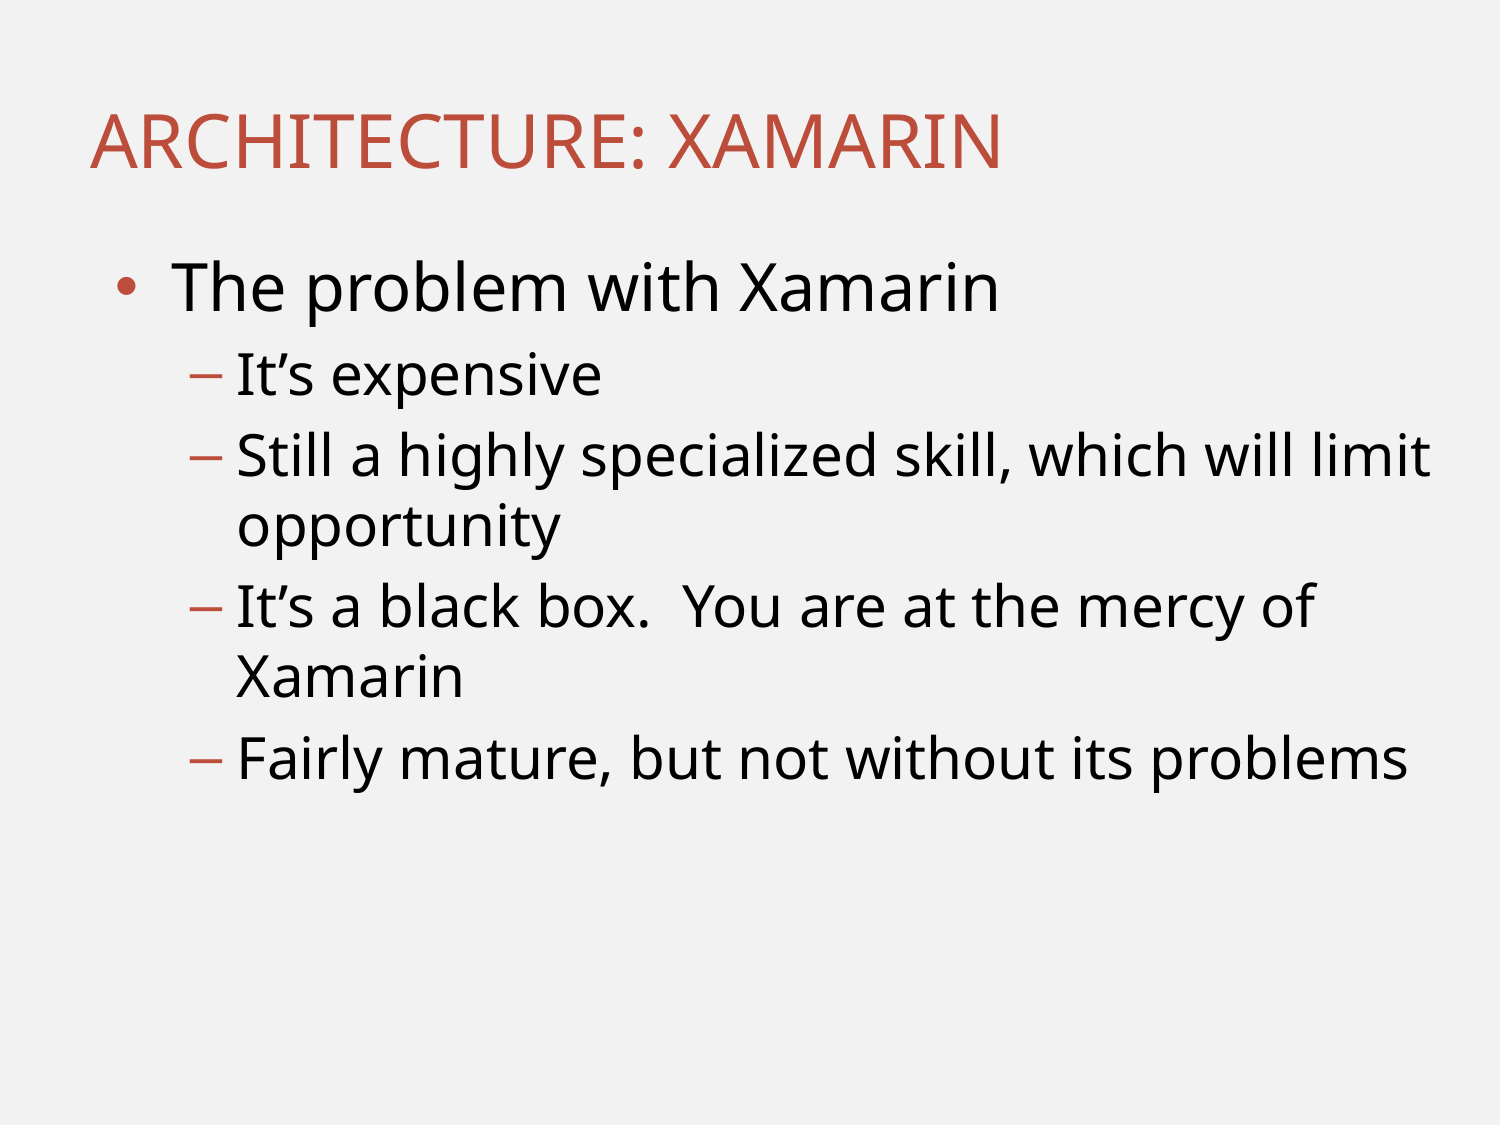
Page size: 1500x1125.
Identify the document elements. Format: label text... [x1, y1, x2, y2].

title Architecture: xamarin [75, 45, 1425, 233]
text_box The problem with Xamarin It’s expensive Still a highly specialized skill, which will limit opportunity It’s a black box. You are at the mercy of Xamarin Fairly mature, but not without its problems [99, 237, 1450, 980]
